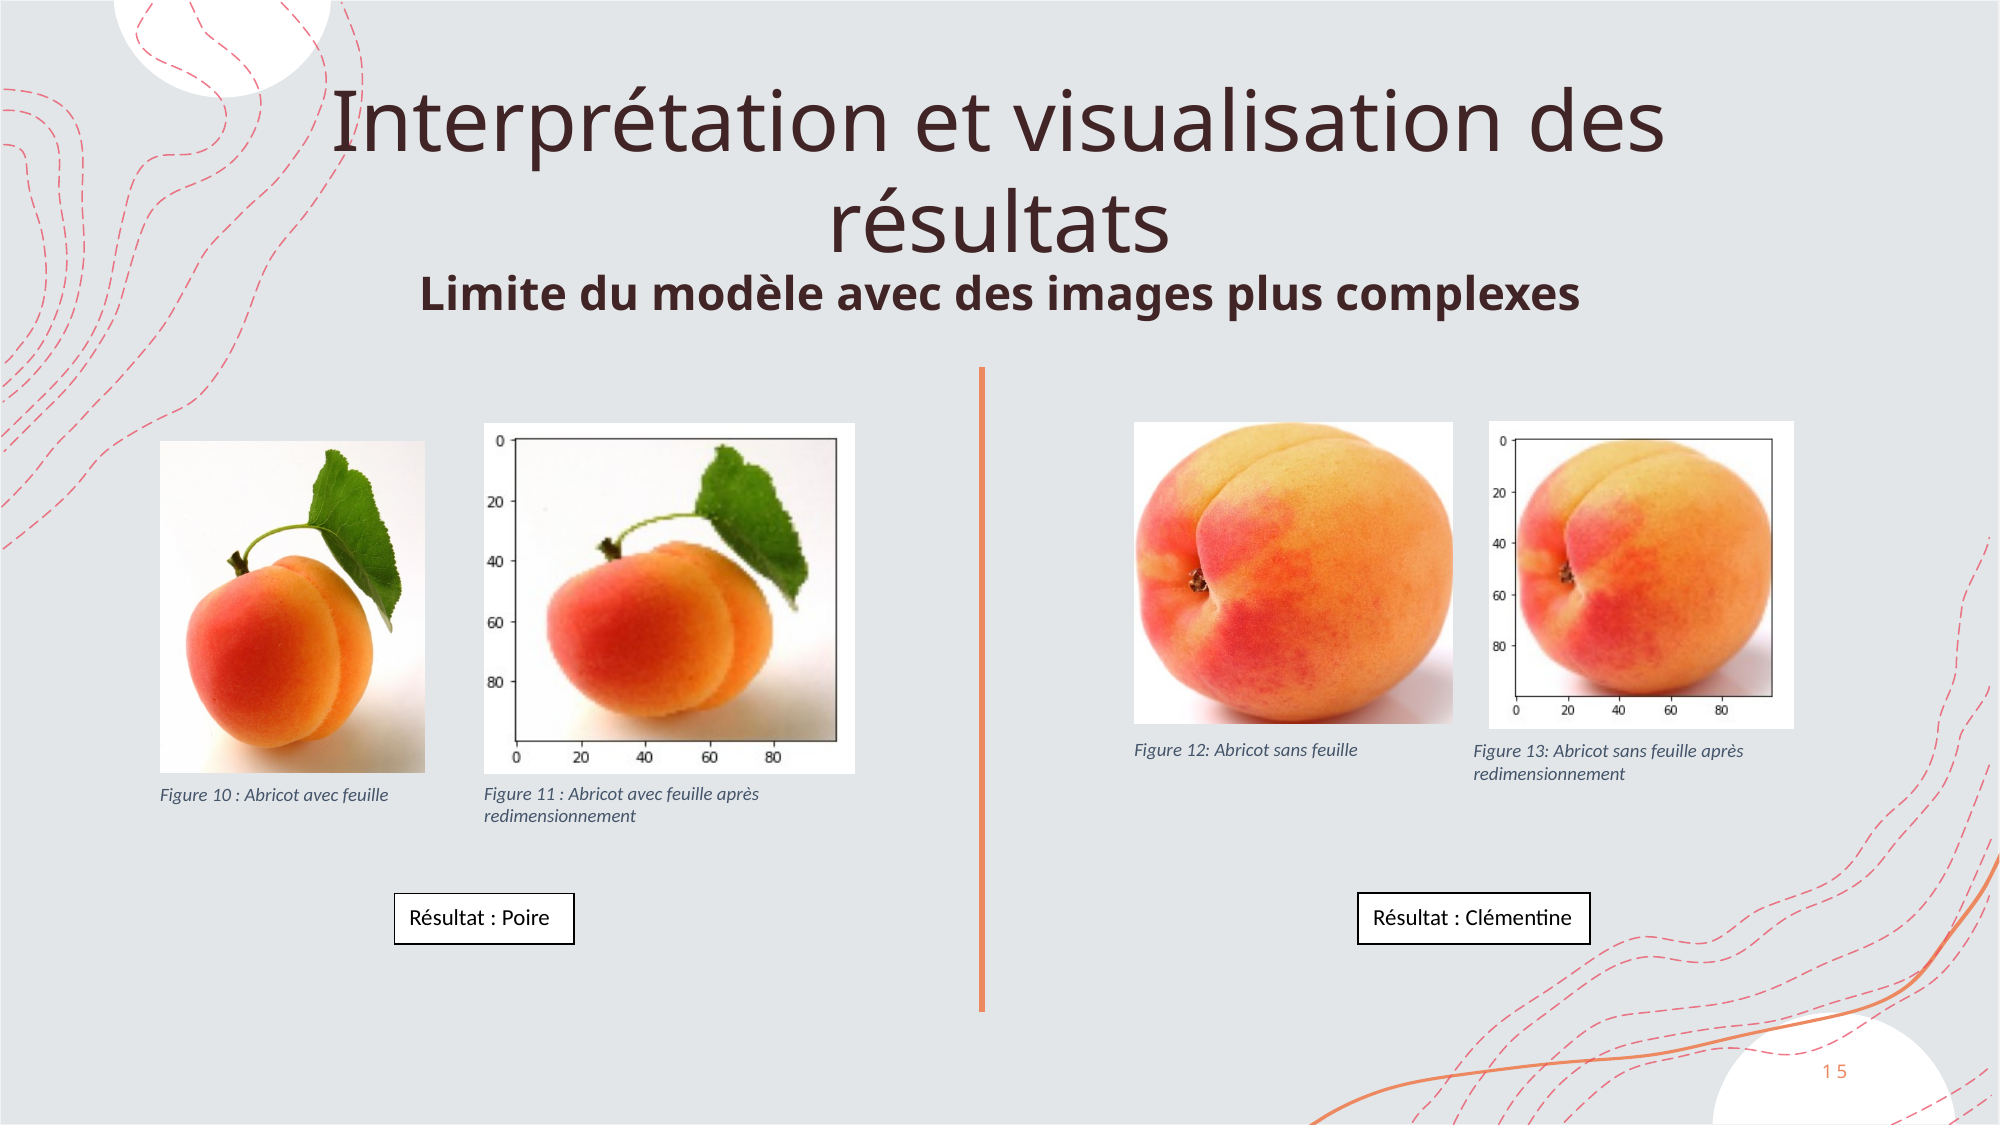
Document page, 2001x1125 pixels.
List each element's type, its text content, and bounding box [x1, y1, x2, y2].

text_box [1134, 421, 1840, 945]
slide_number 15 [1625, 1042, 1863, 1103]
title Interprétation et visualisation des résultats [137, 59, 1863, 250]
text_box Limite du modèle avec des images plus complexes [0, 250, 2000, 327]
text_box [160, 423, 855, 945]
